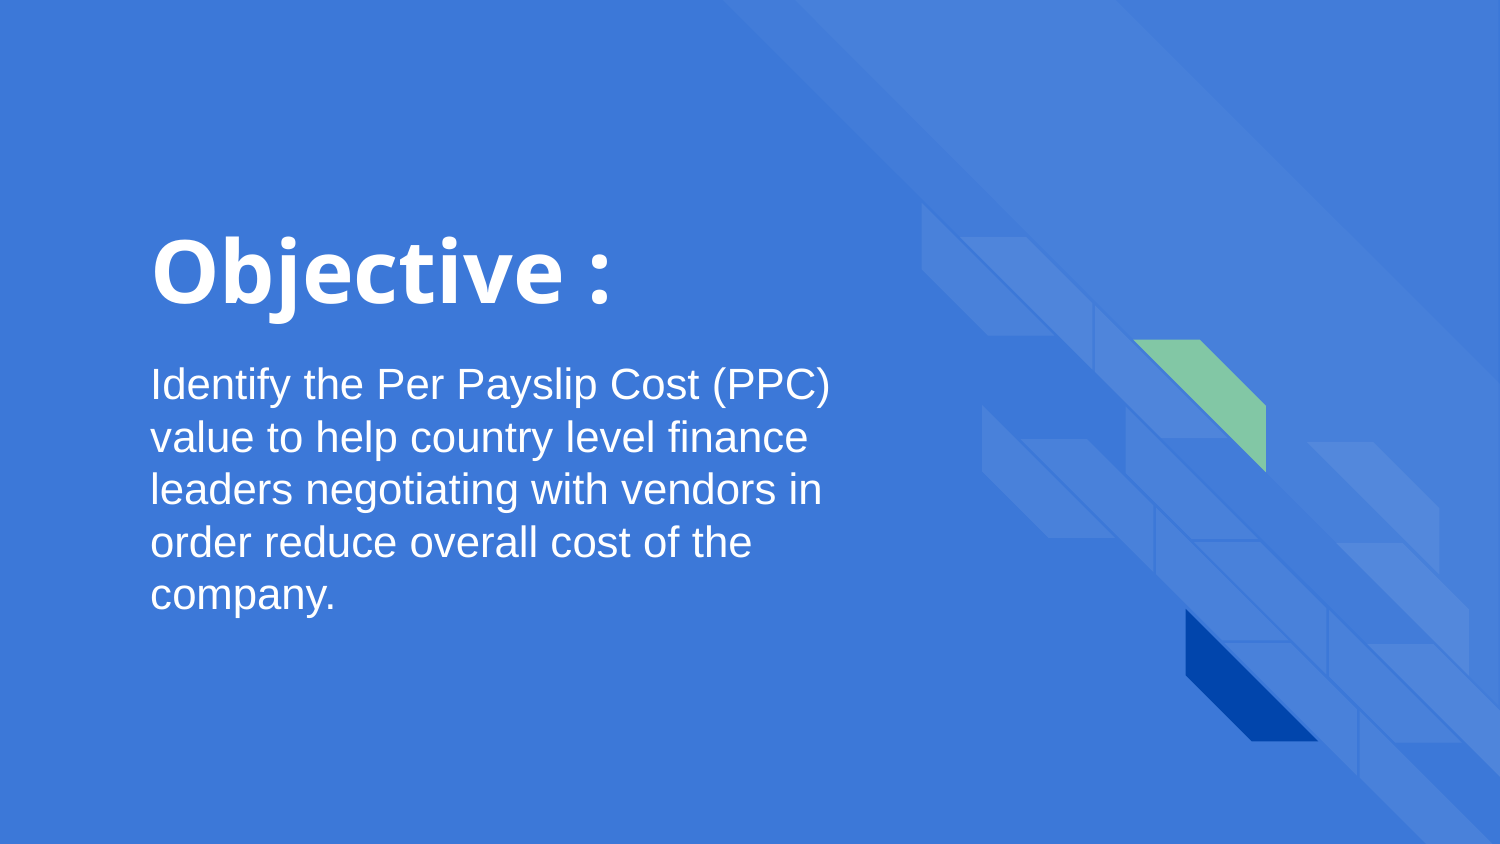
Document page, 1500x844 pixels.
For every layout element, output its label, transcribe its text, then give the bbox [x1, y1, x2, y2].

title Objective : Identify the Per Payslip Cost (PPC) value to help country level finance leaders negotiating with vendors in order reduce overall cost of the company. [135, 142, 888, 720]
